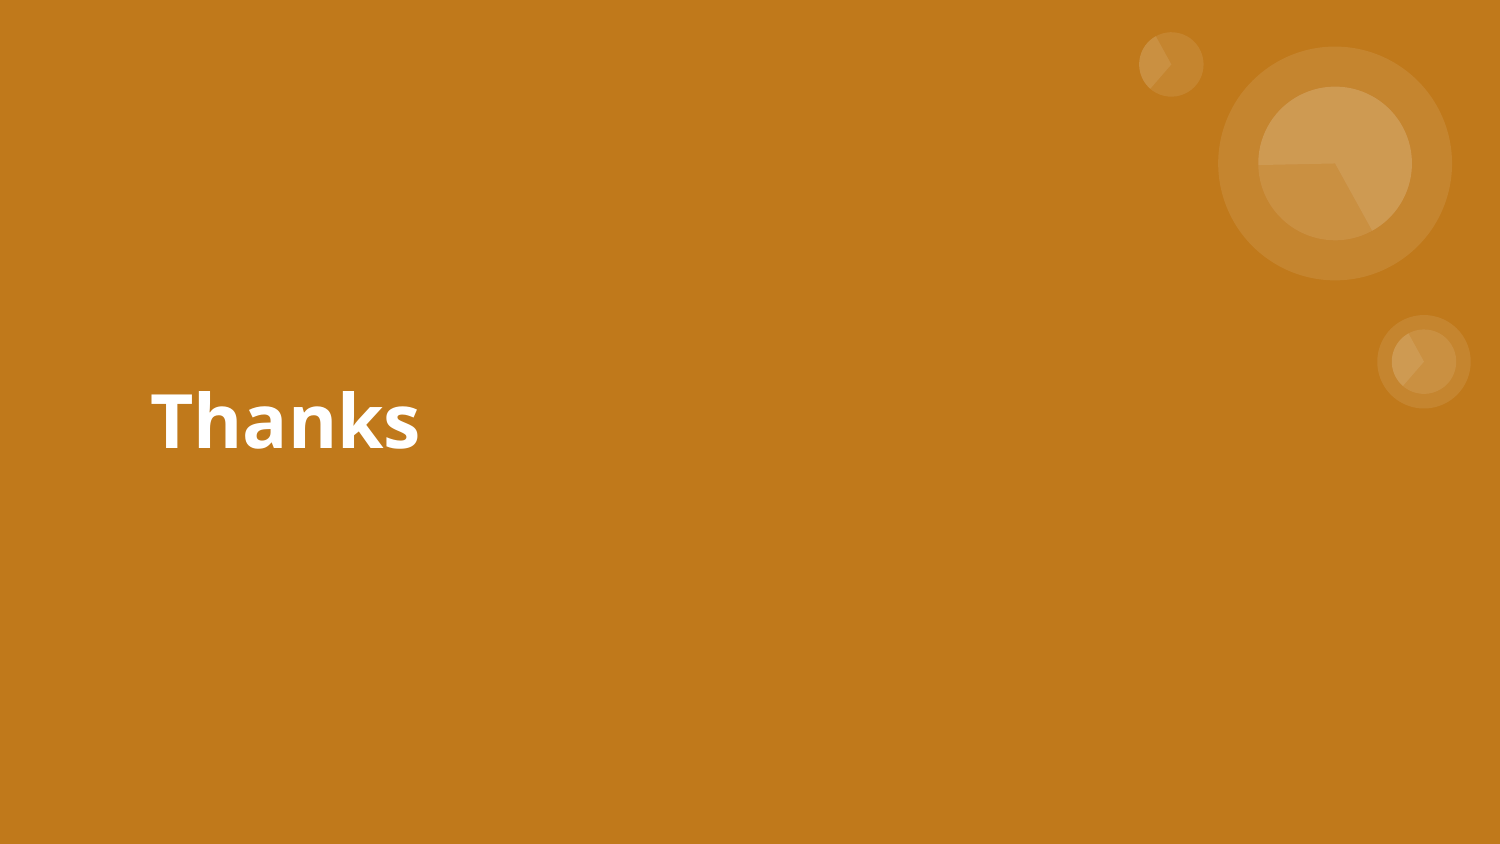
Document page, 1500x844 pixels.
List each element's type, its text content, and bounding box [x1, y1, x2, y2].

title Thanks [135, 125, 1097, 712]
